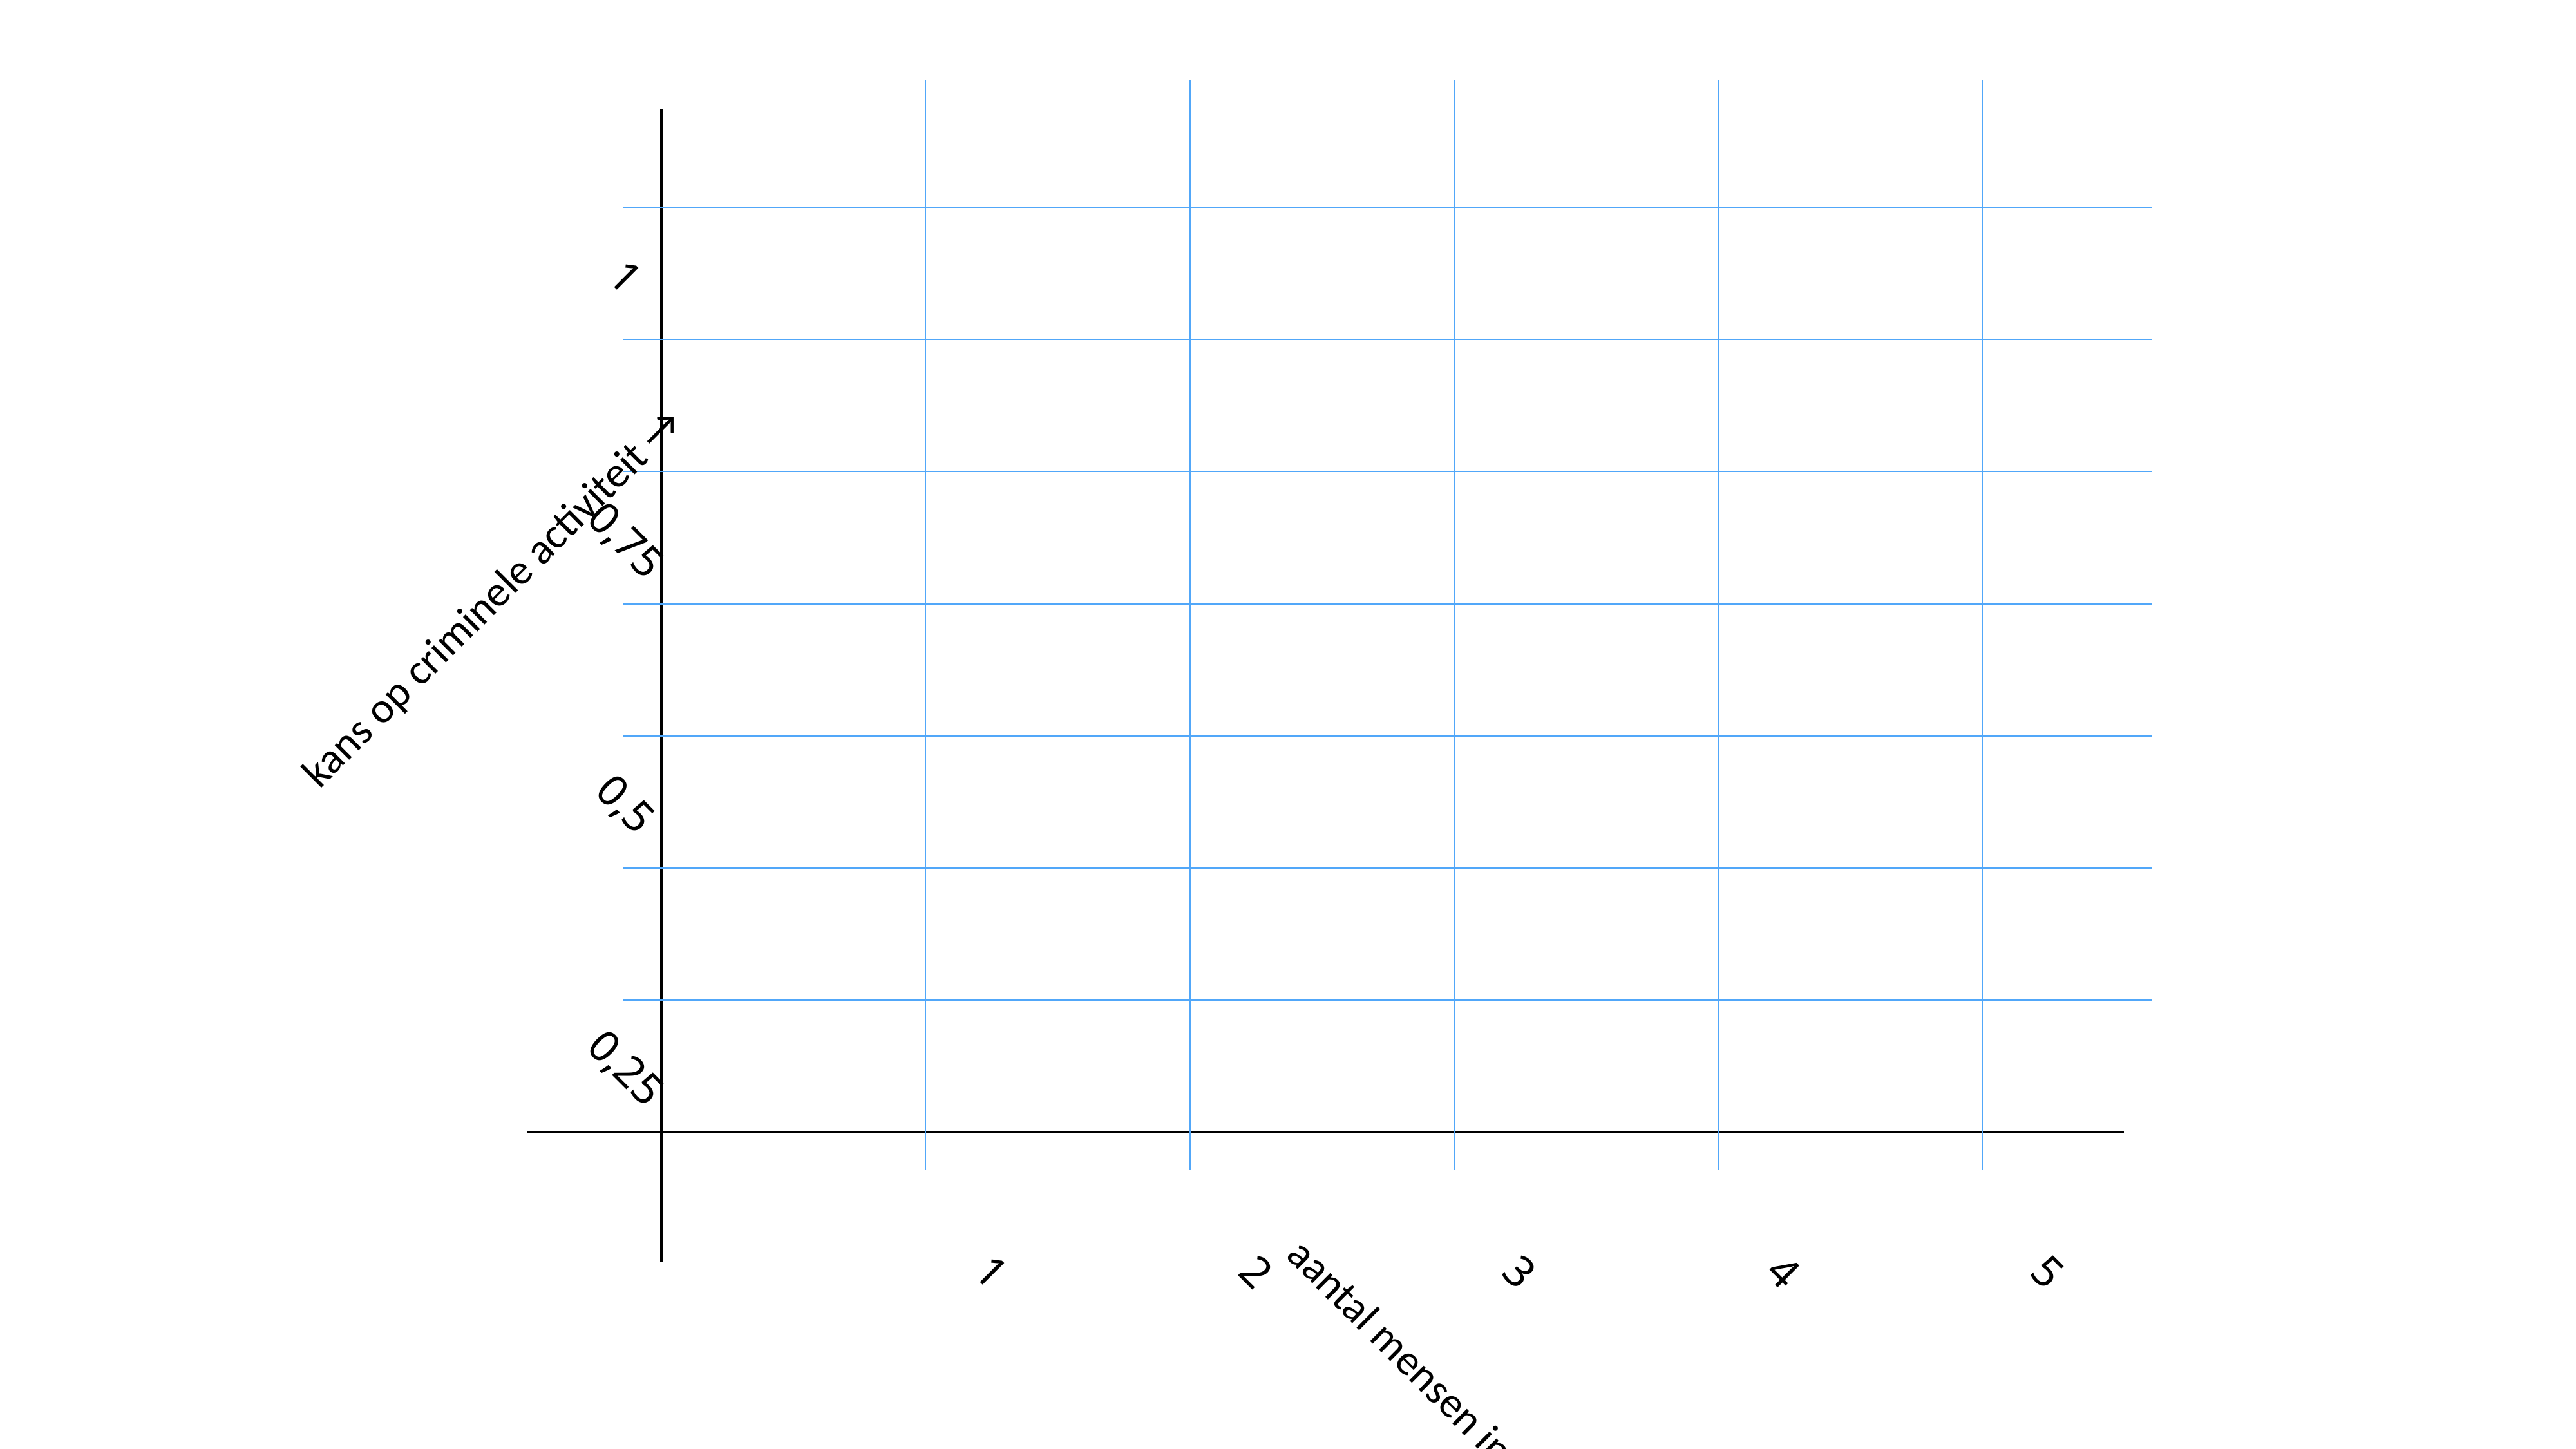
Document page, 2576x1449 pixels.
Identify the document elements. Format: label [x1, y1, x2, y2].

text_box [426, 79, 2153, 1449]
